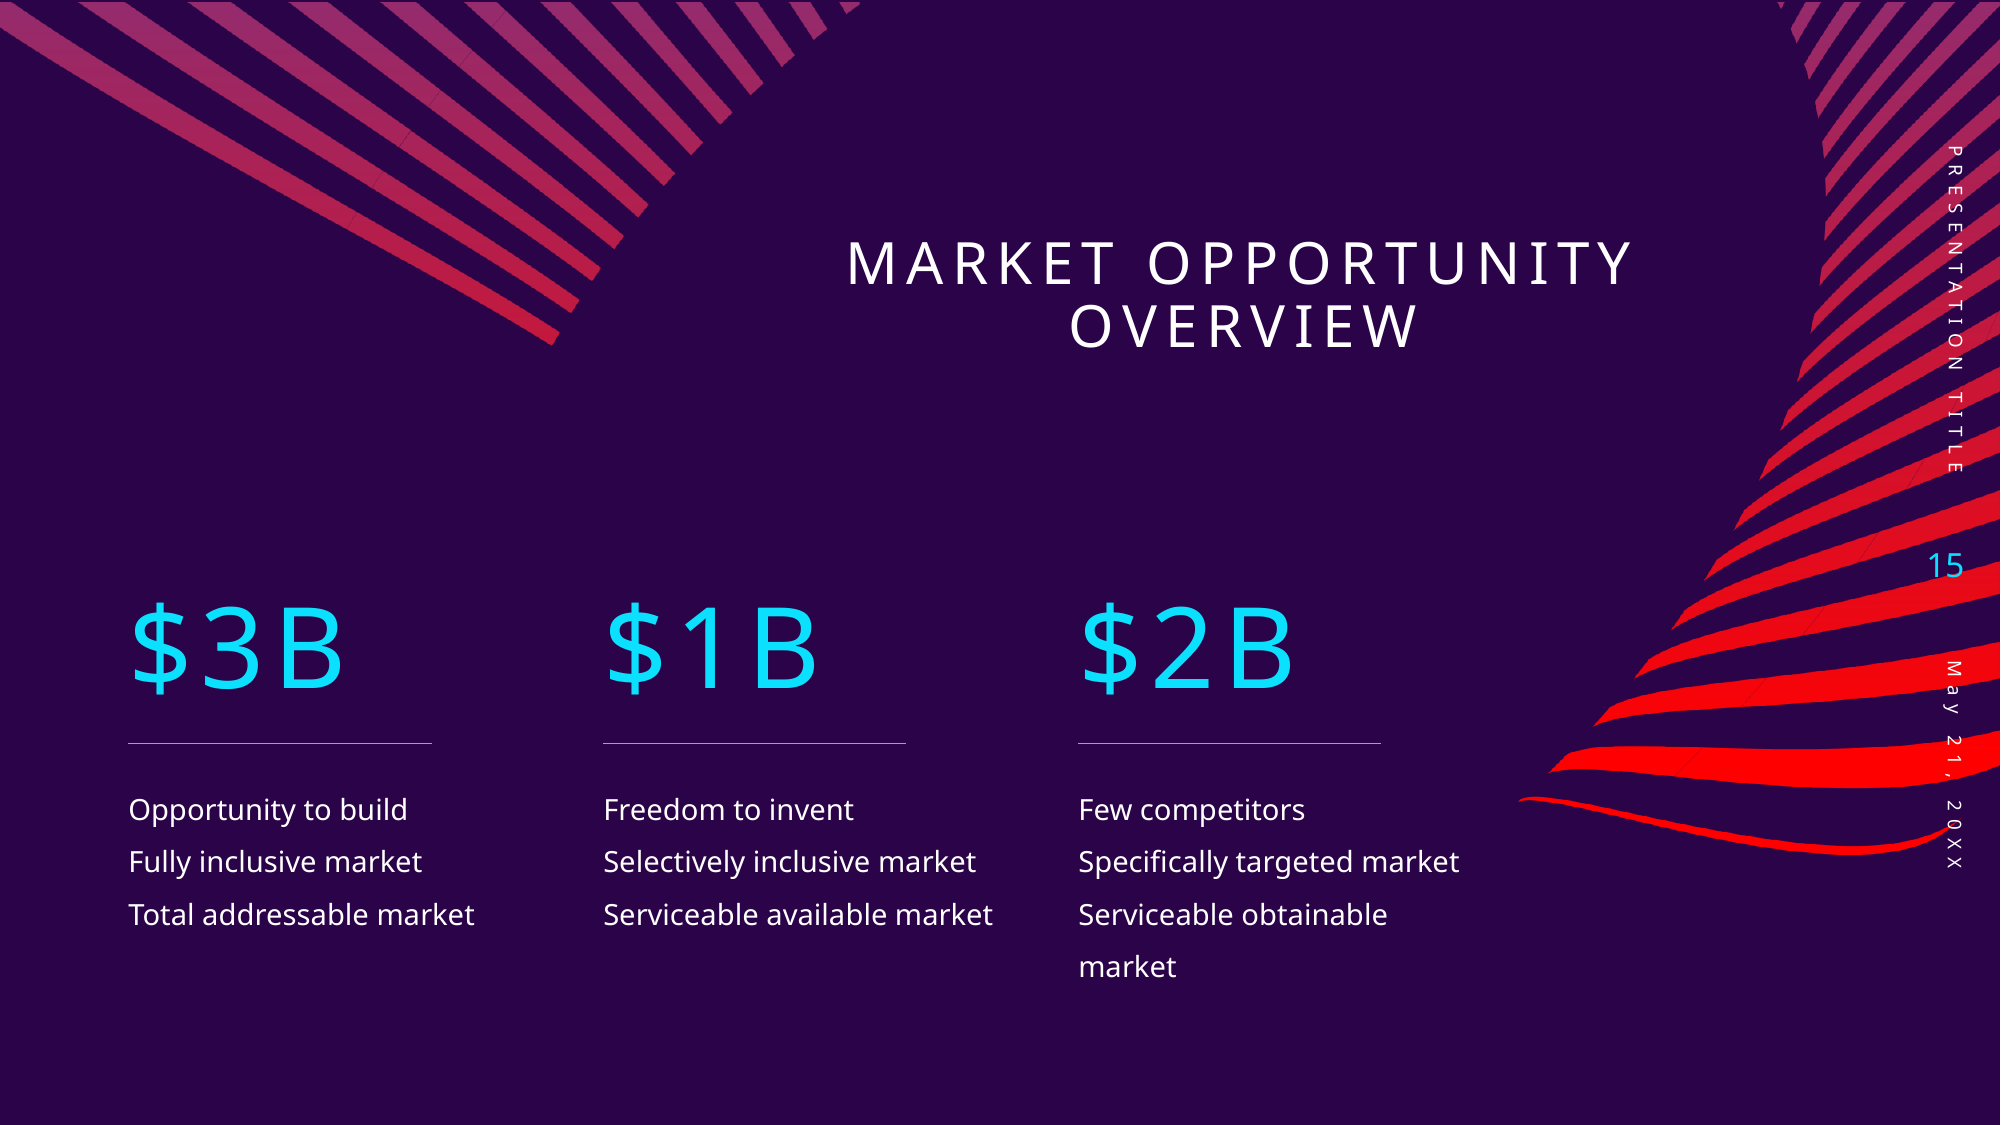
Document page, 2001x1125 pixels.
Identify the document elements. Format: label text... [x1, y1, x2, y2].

list Freedom to invent​ Selectively inclusive market​ Serviceable available market​ [588, 766, 1031, 956]
list Few competitors​ Specifically targeted market​ Serviceable obtainable market​ [1063, 766, 1506, 956]
picture [0, 0, 2000, 1125]
title Market opportunity overview [825, 226, 1662, 390]
footer PRESENTATION TITLE [1926, 33, 1987, 489]
list $1b [588, 557, 1031, 721]
list Opportunity to build​ Fully inclusive market​ Total addressable market​ [113, 766, 556, 956]
list $2b [1063, 557, 1506, 721]
slide_number 15 [1889, 519, 1980, 615]
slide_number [1925, 645, 1986, 1080]
list $3b [113, 557, 556, 721]
